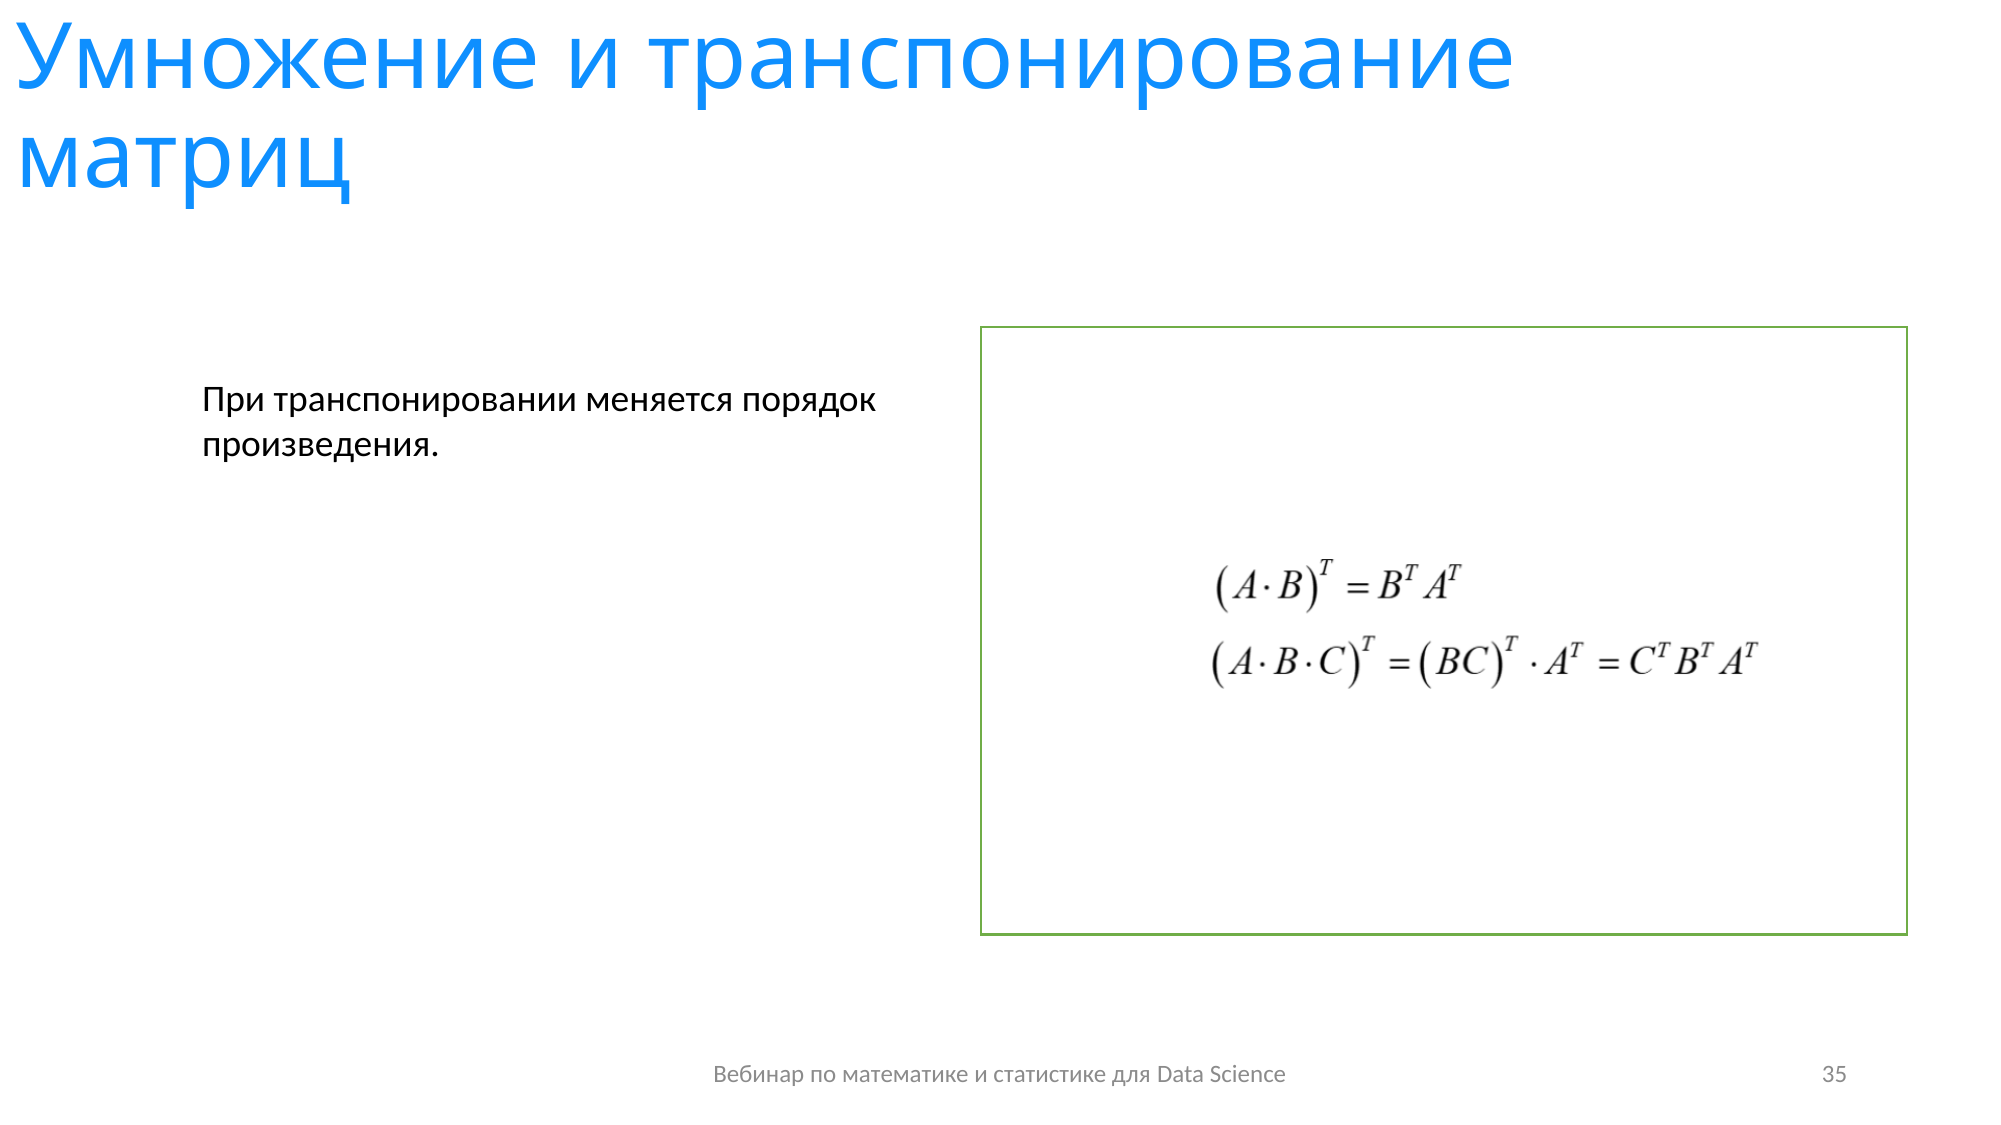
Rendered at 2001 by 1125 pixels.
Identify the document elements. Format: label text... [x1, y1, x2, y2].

picture [1205, 535, 1770, 719]
slide_number 35 [1412, 1042, 1863, 1103]
footer Вебинар по математике и статистике для Data Science [662, 1042, 1338, 1103]
text_box При транспонировании меняется порядок произведения. [187, 366, 921, 472]
text_box [980, 326, 1908, 936]
title Умножение и транспонирование матриц [0, 0, 1725, 218]
